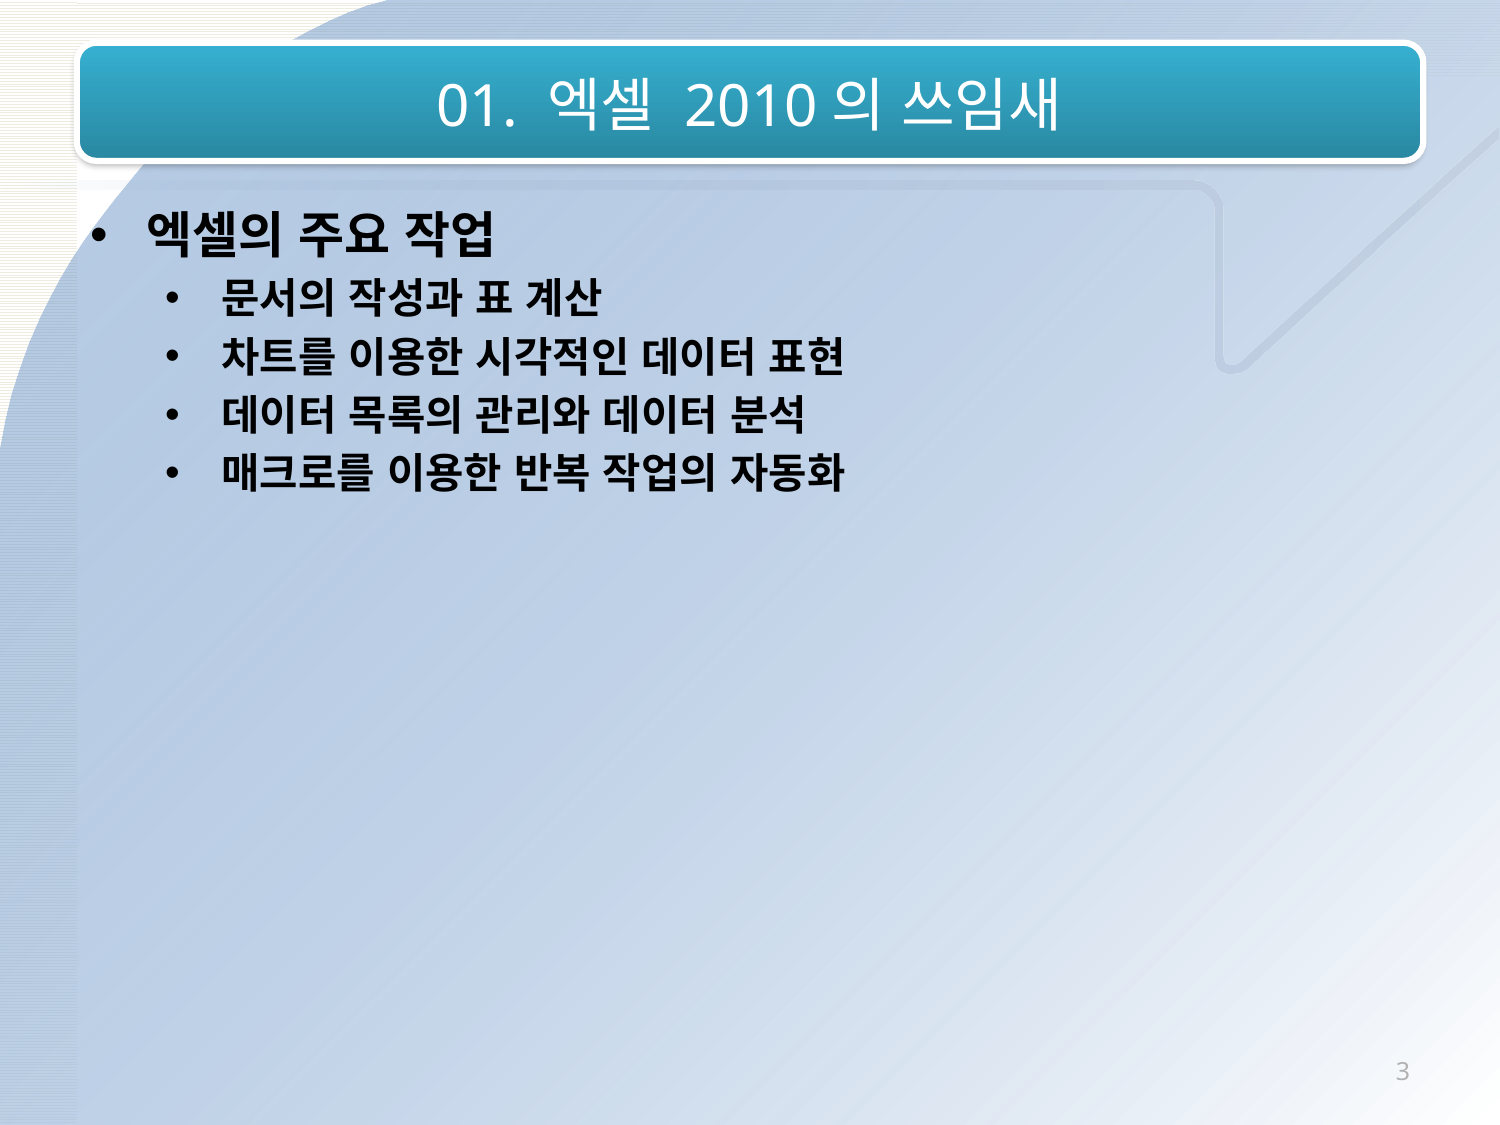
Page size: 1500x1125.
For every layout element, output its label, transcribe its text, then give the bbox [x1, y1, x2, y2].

title 01. 엑셀 2010의 쓰임새 [75, 45, 1424, 161]
slide_number 3 [1074, 1042, 1425, 1103]
list 엑셀의 주요 작업 문서의 작성과 표 계산 차트를 이용한 시각적인 데이터 표현 데이터 목록의 관리와 데이터 분석 매크로를 이용한 반복 작업의 자동화 [75, 196, 1425, 1005]
